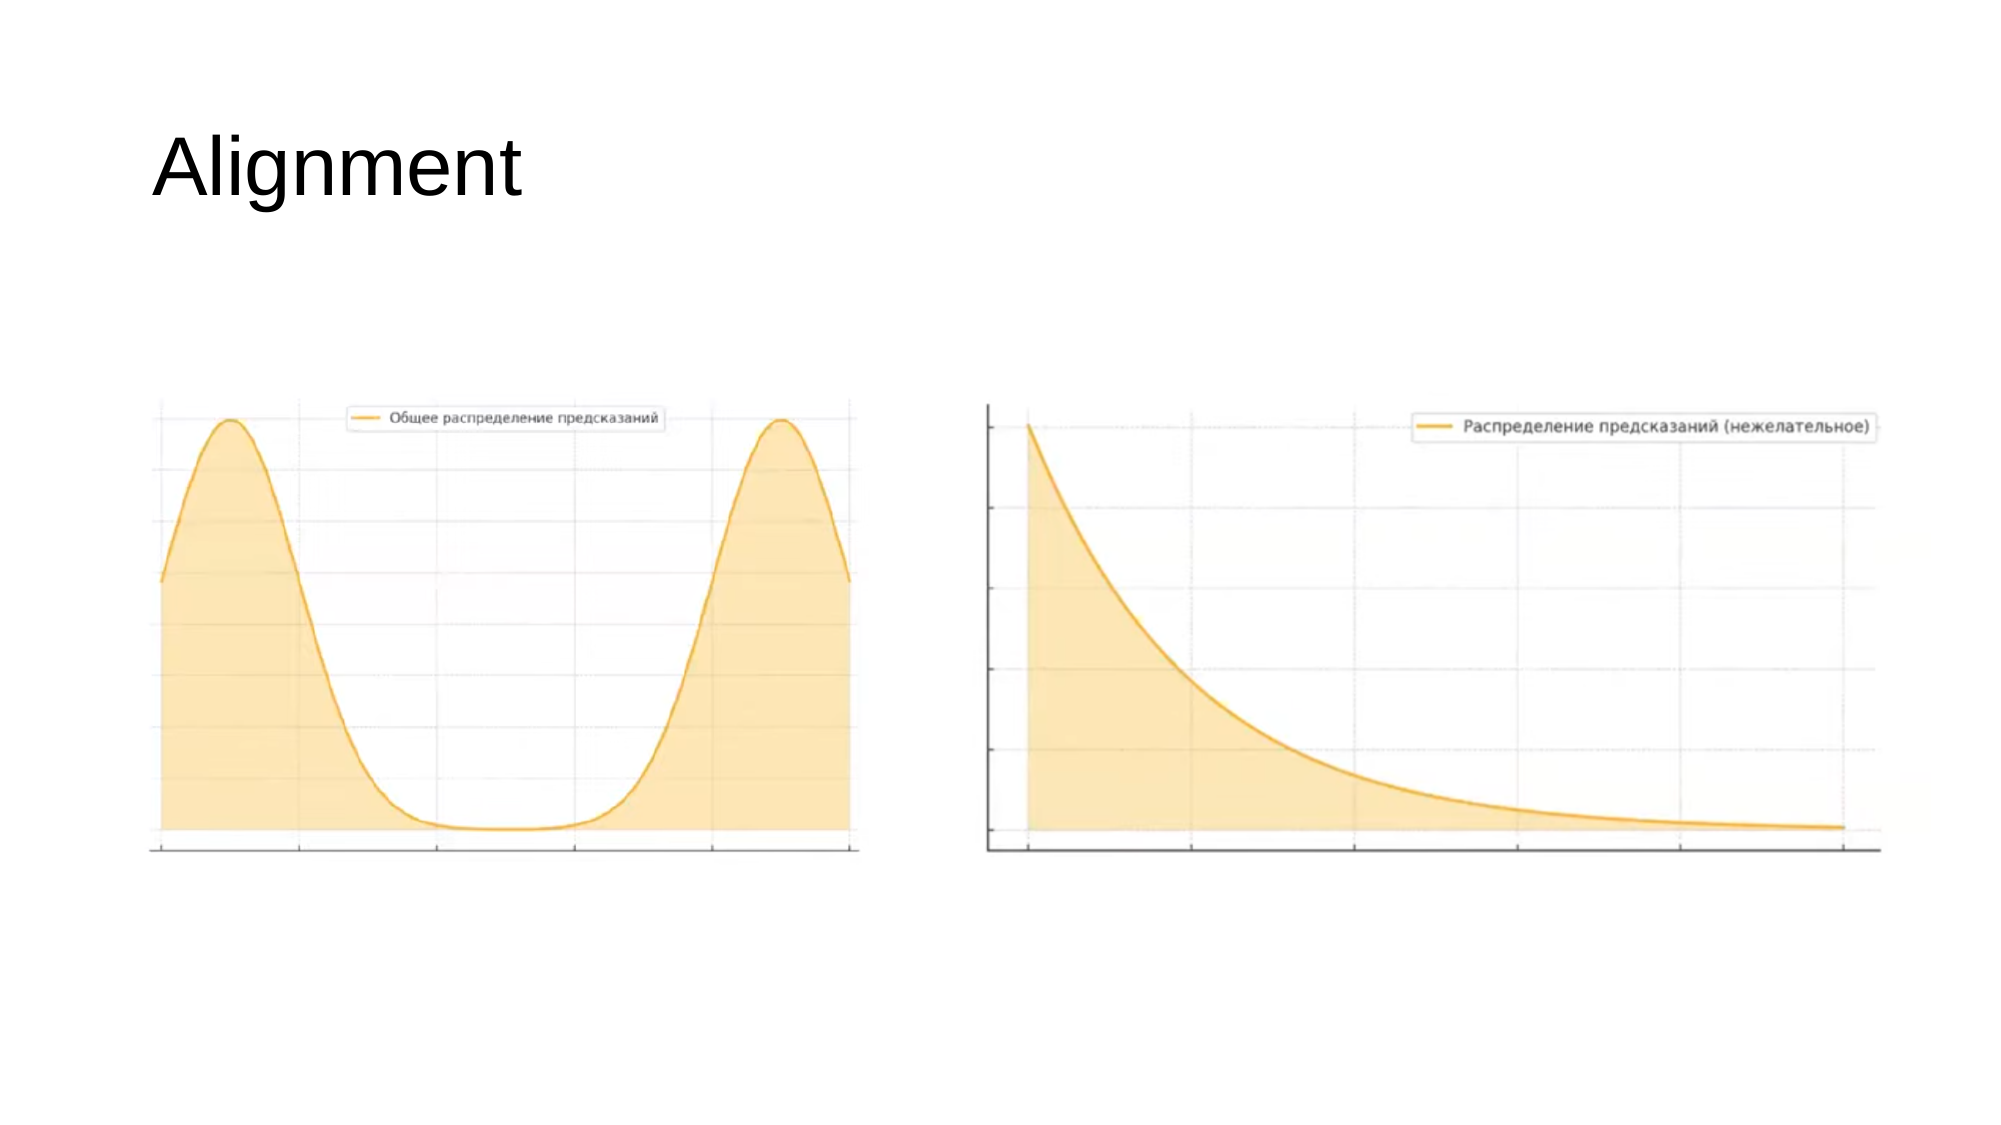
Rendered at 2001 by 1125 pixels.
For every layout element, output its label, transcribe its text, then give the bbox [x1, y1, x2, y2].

picture [137, 363, 877, 881]
picture [942, 355, 1932, 890]
title Alignment [137, 59, 1863, 278]
